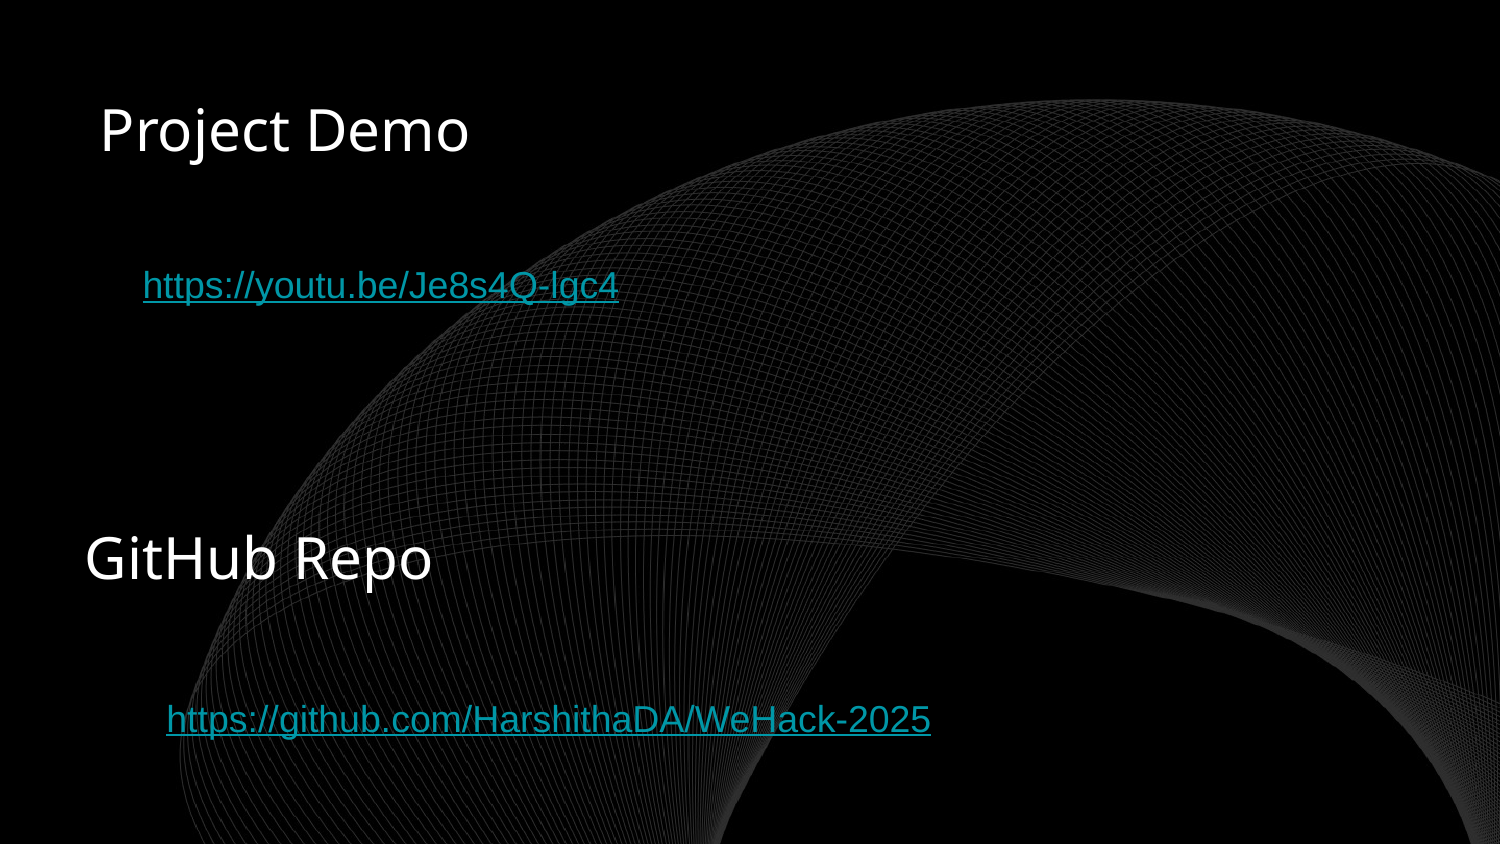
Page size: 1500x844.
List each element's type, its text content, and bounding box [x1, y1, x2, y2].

text_box https://github.com/HarshithaDA/WeHack-2025 [151, 687, 1221, 792]
text_box Project Demo [69, 78, 869, 179]
picture [0, 0, 1500, 844]
text_box GitHub Repo [69, 506, 869, 607]
text_box https://youtu.be/Je8s4Q-lgc4 [127, 254, 1255, 359]
